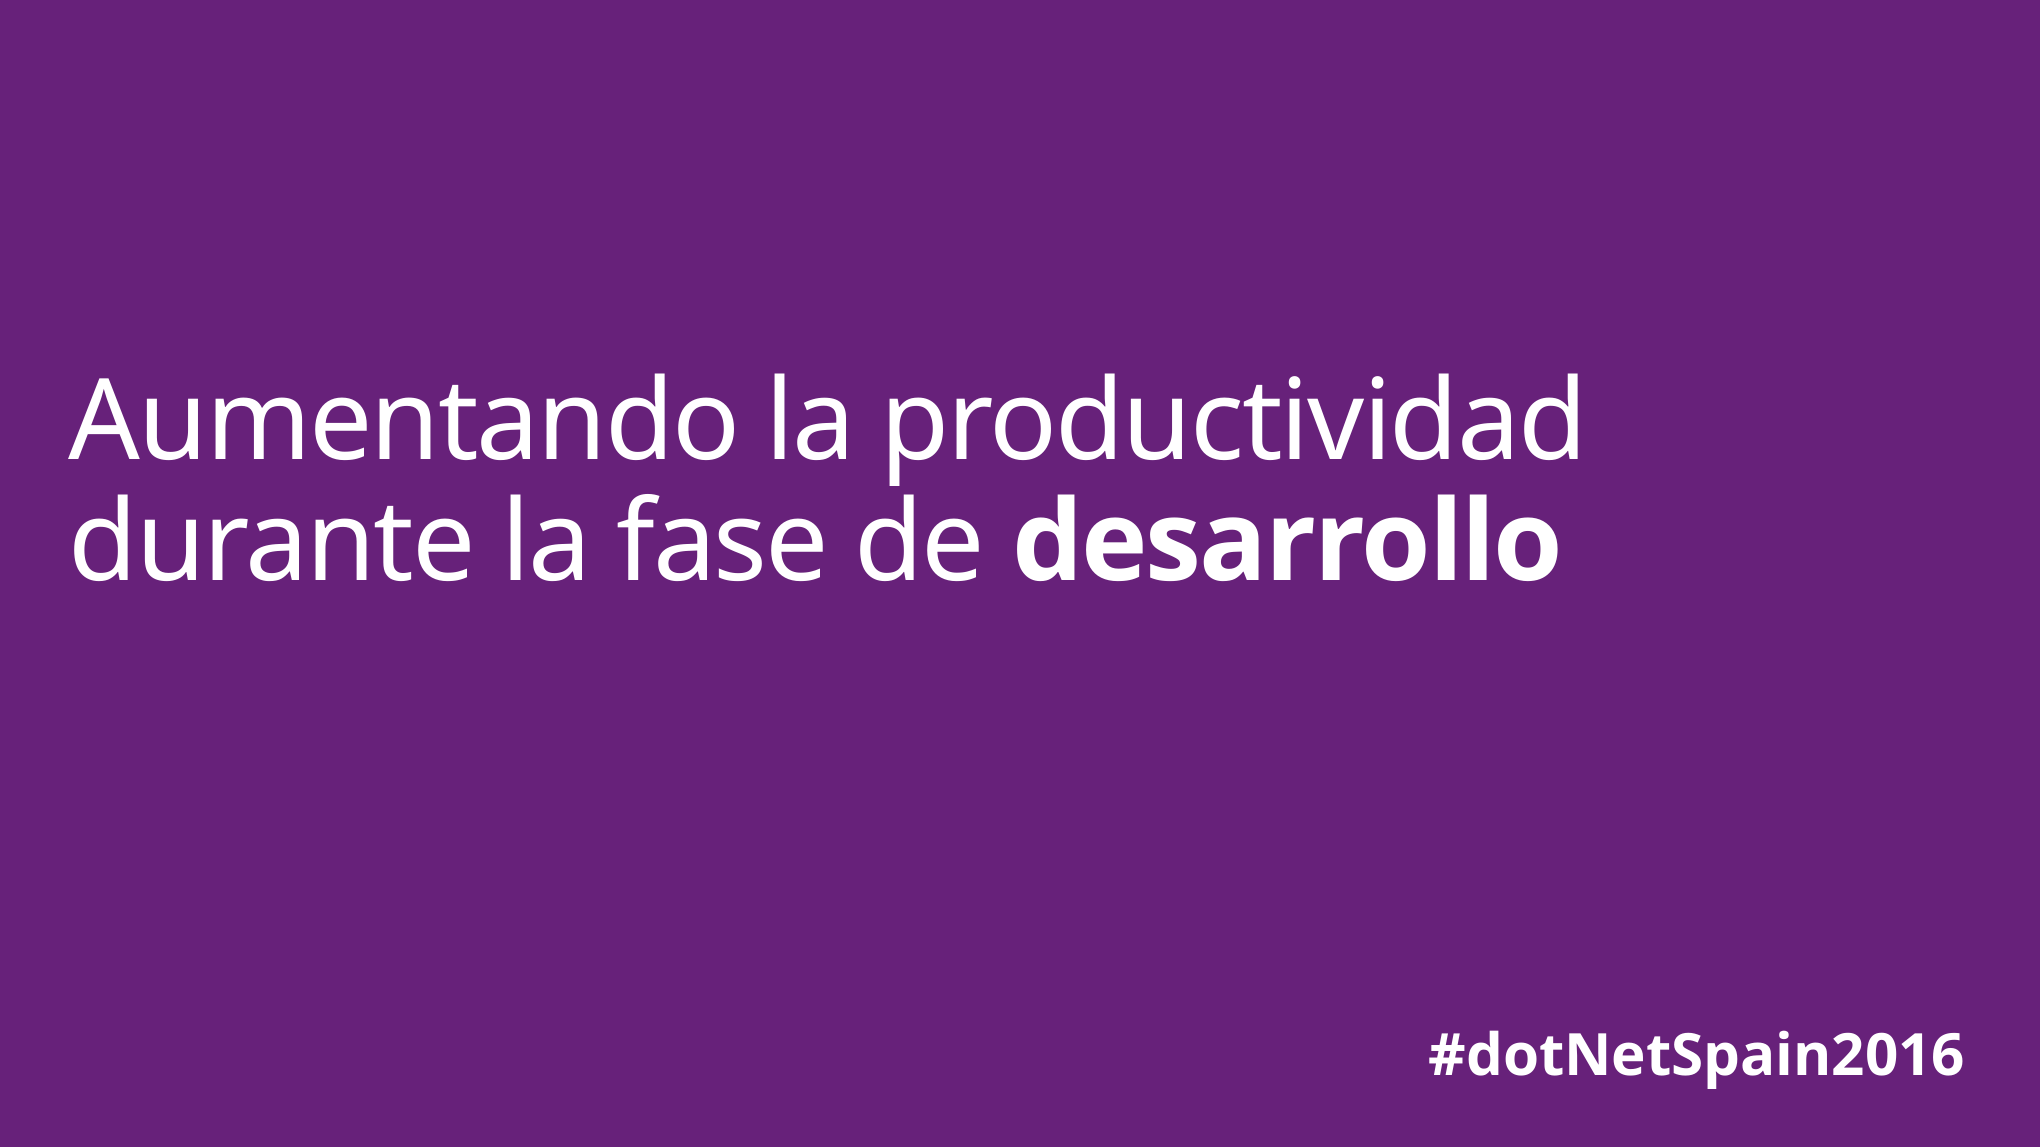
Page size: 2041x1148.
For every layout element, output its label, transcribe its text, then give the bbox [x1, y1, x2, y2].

title Aumentando la productividad durante la fase de desarrollo [45, 347, 1996, 649]
